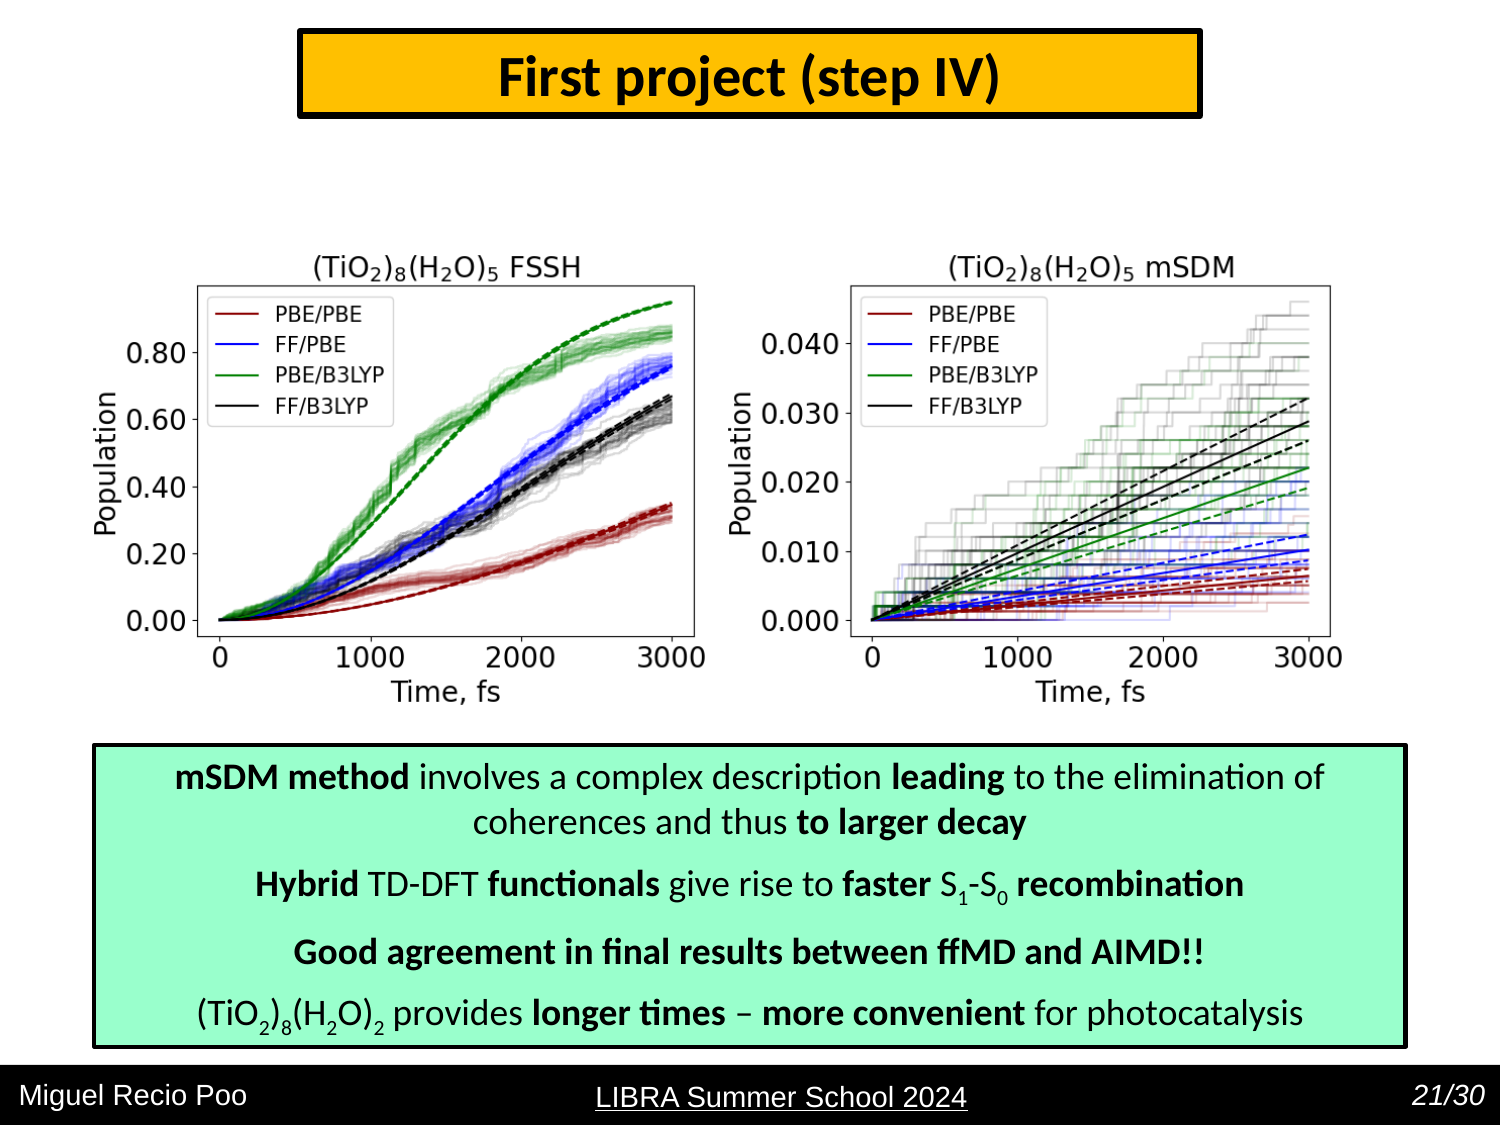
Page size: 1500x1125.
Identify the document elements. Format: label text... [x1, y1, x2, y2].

text_box LIBRA Summer School 2024 [540, 1071, 1023, 1121]
text_box mSDM method involves a complex description leading to the elimination of coherences and thus to larger decay Hybrid TD-DFT functionals give rise to faster S1-S0 recombination Good agreement in final results between ffMD and AIMD!! (TiO2)8(H2O)2 provides longer times – more convenient for photocatalysis [92, 743, 1408, 1049]
text_box [0, 1063, 1500, 1125]
text_box First project (step IV) [300, 30, 1201, 116]
picture [81, 243, 1353, 718]
text_box Miguel Recio Poo [3, 1069, 296, 1119]
text_box 21/30 [1282, 1069, 1500, 1119]
